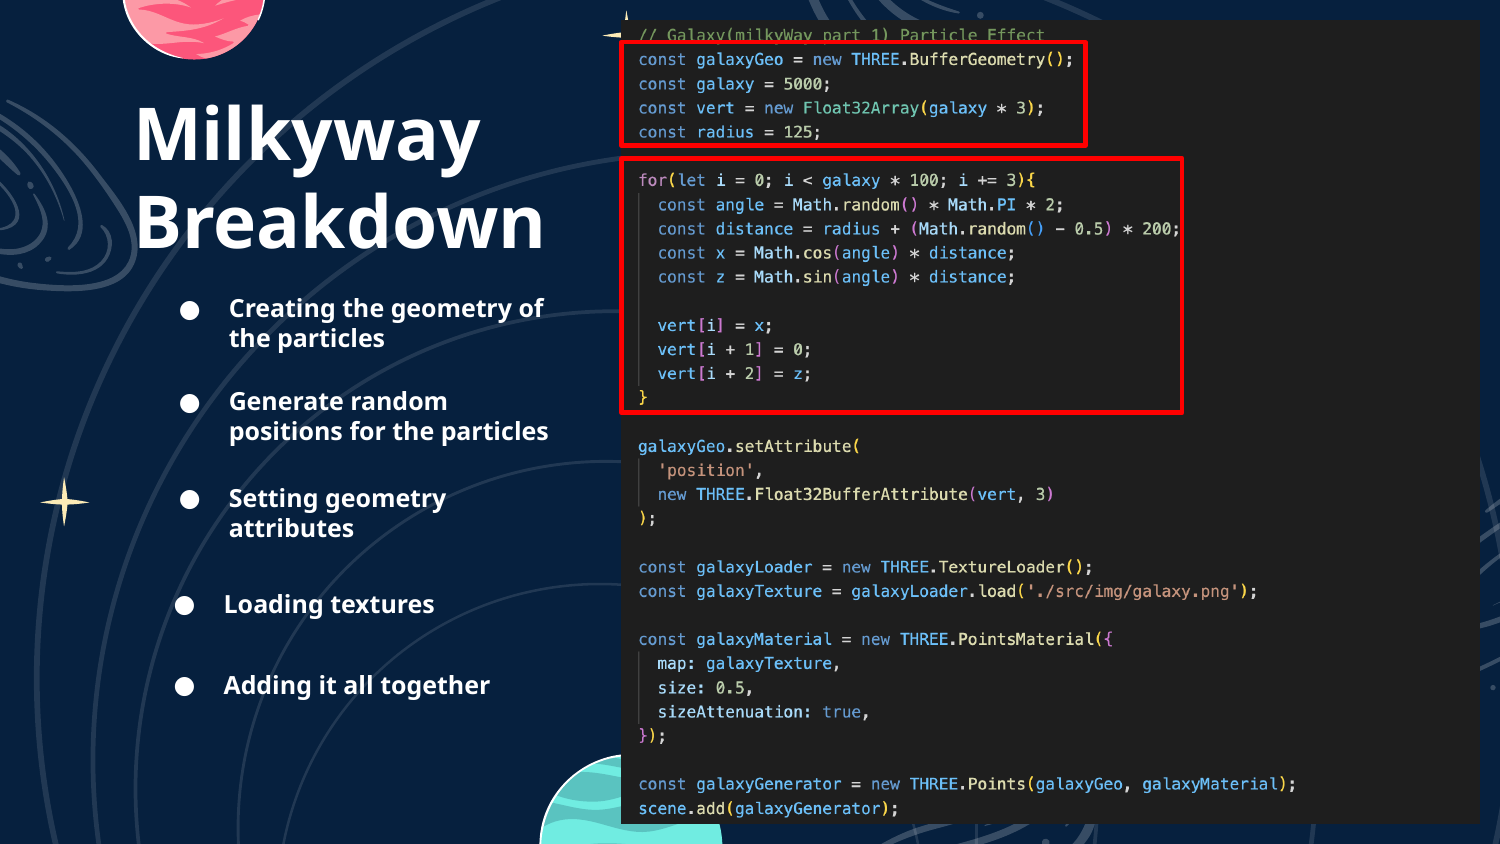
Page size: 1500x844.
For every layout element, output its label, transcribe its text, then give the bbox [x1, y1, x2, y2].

title Milkyway Breakdown [118, 72, 615, 167]
picture [621, 19, 1480, 824]
text_box Setting geometry attributes [138, 467, 584, 545]
subtitle Adding it all together [133, 650, 611, 715]
text_box Creating the geometry of the particles [138, 277, 584, 341]
text_box Loading textures [133, 573, 589, 623]
text_box Generate random positions for the particles [138, 370, 584, 467]
